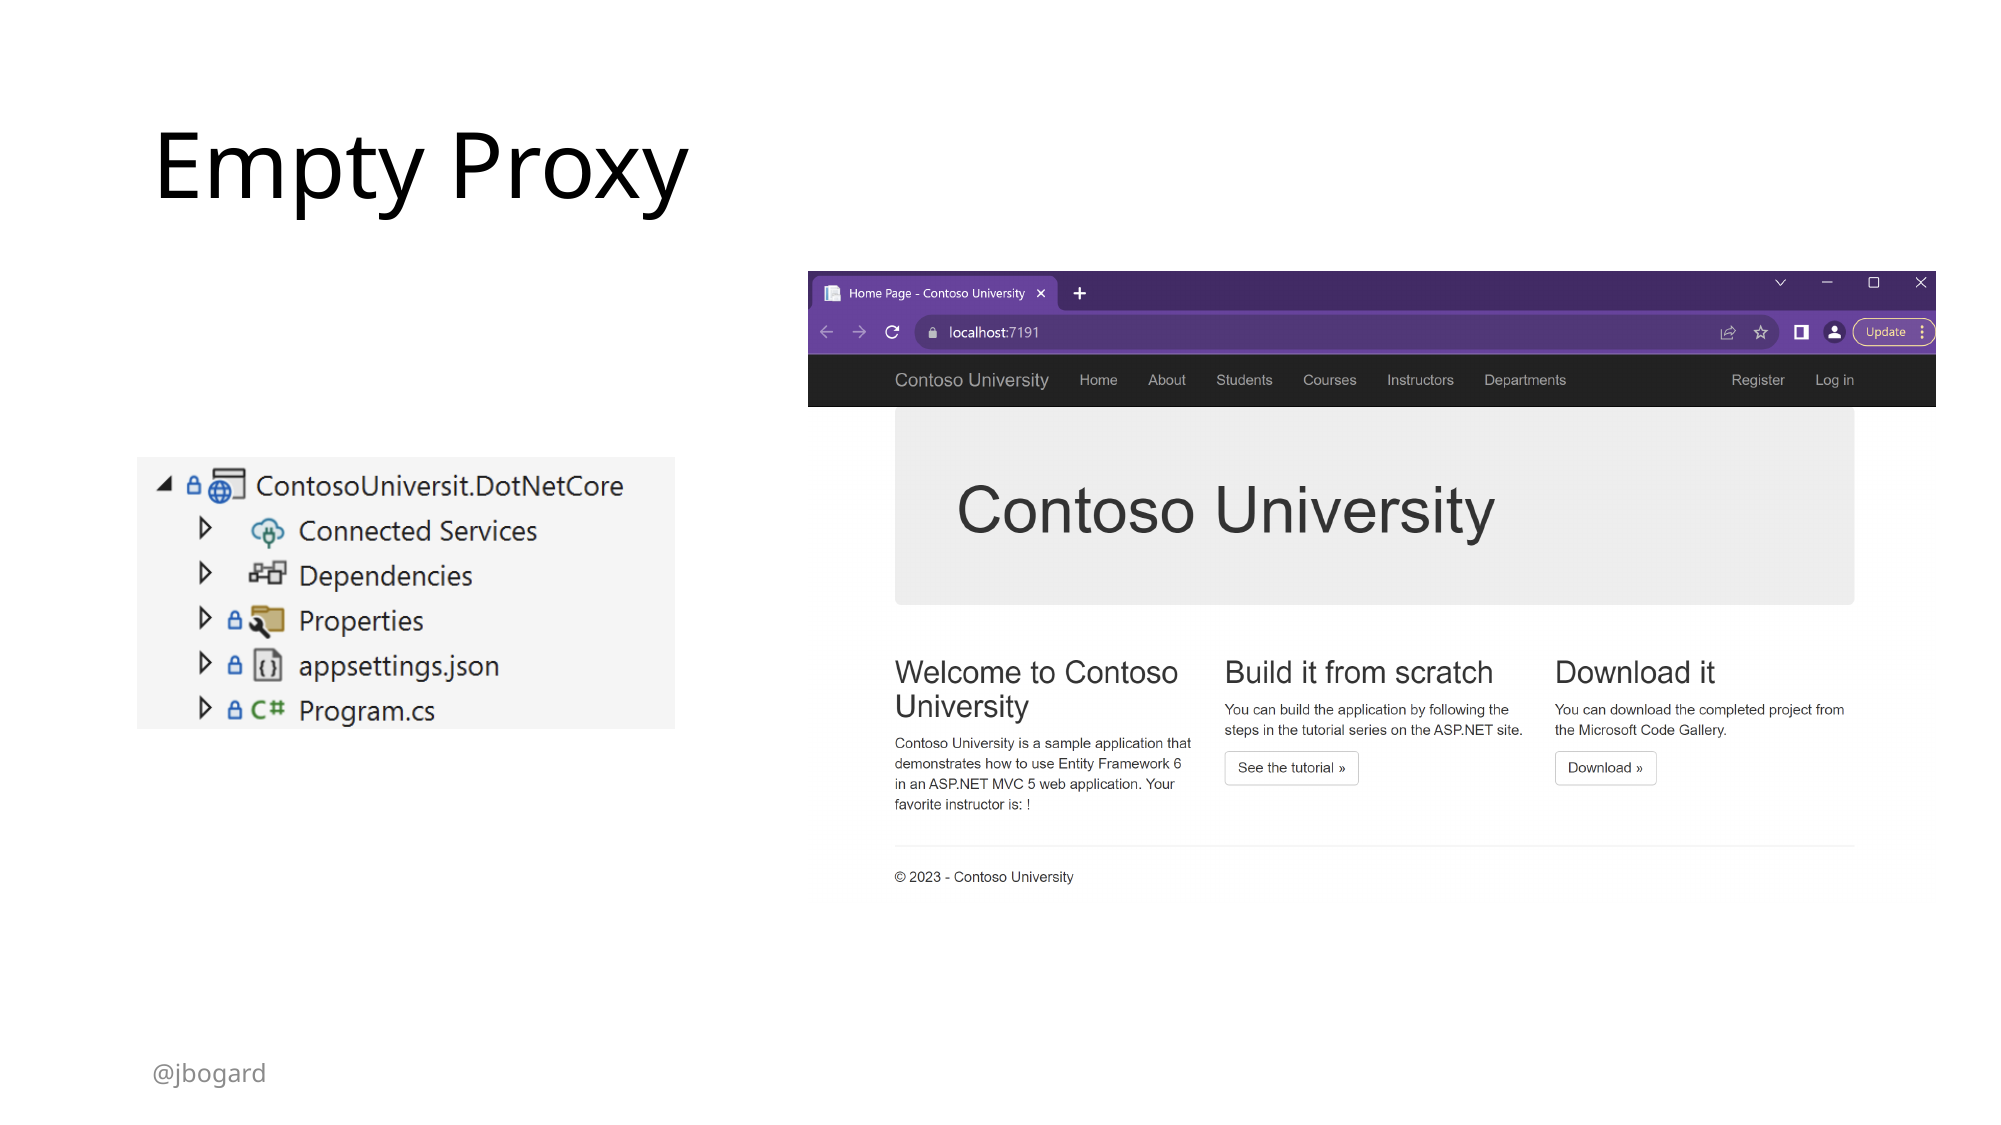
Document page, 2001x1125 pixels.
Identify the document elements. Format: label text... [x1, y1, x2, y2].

title Empty Proxy [137, 59, 1863, 278]
slide_number @jbogard [137, 1042, 588, 1103]
picture [808, 271, 1936, 903]
picture [137, 457, 675, 729]
